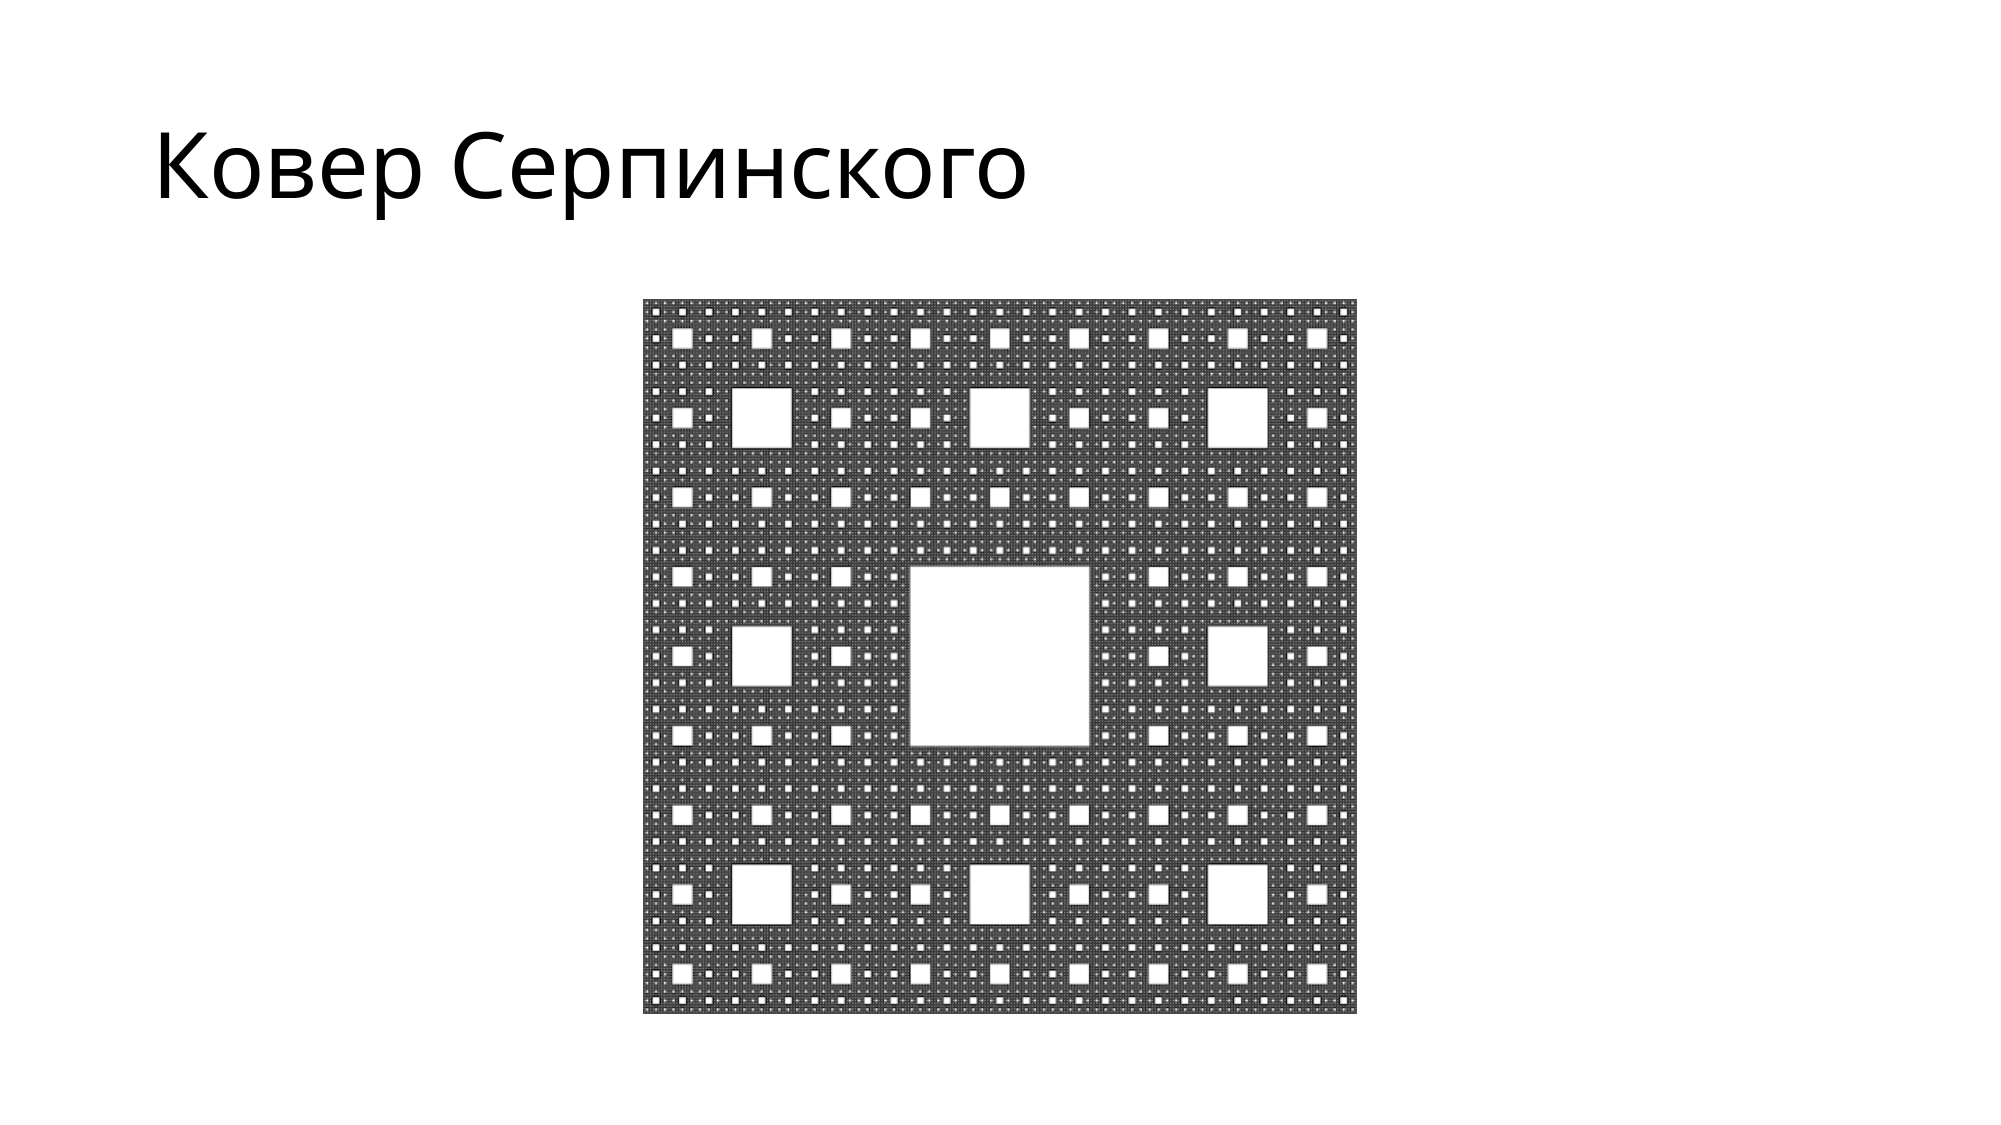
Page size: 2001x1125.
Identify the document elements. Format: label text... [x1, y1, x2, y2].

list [643, 299, 1357, 1014]
title Ковер Серпинского [137, 59, 1863, 278]
